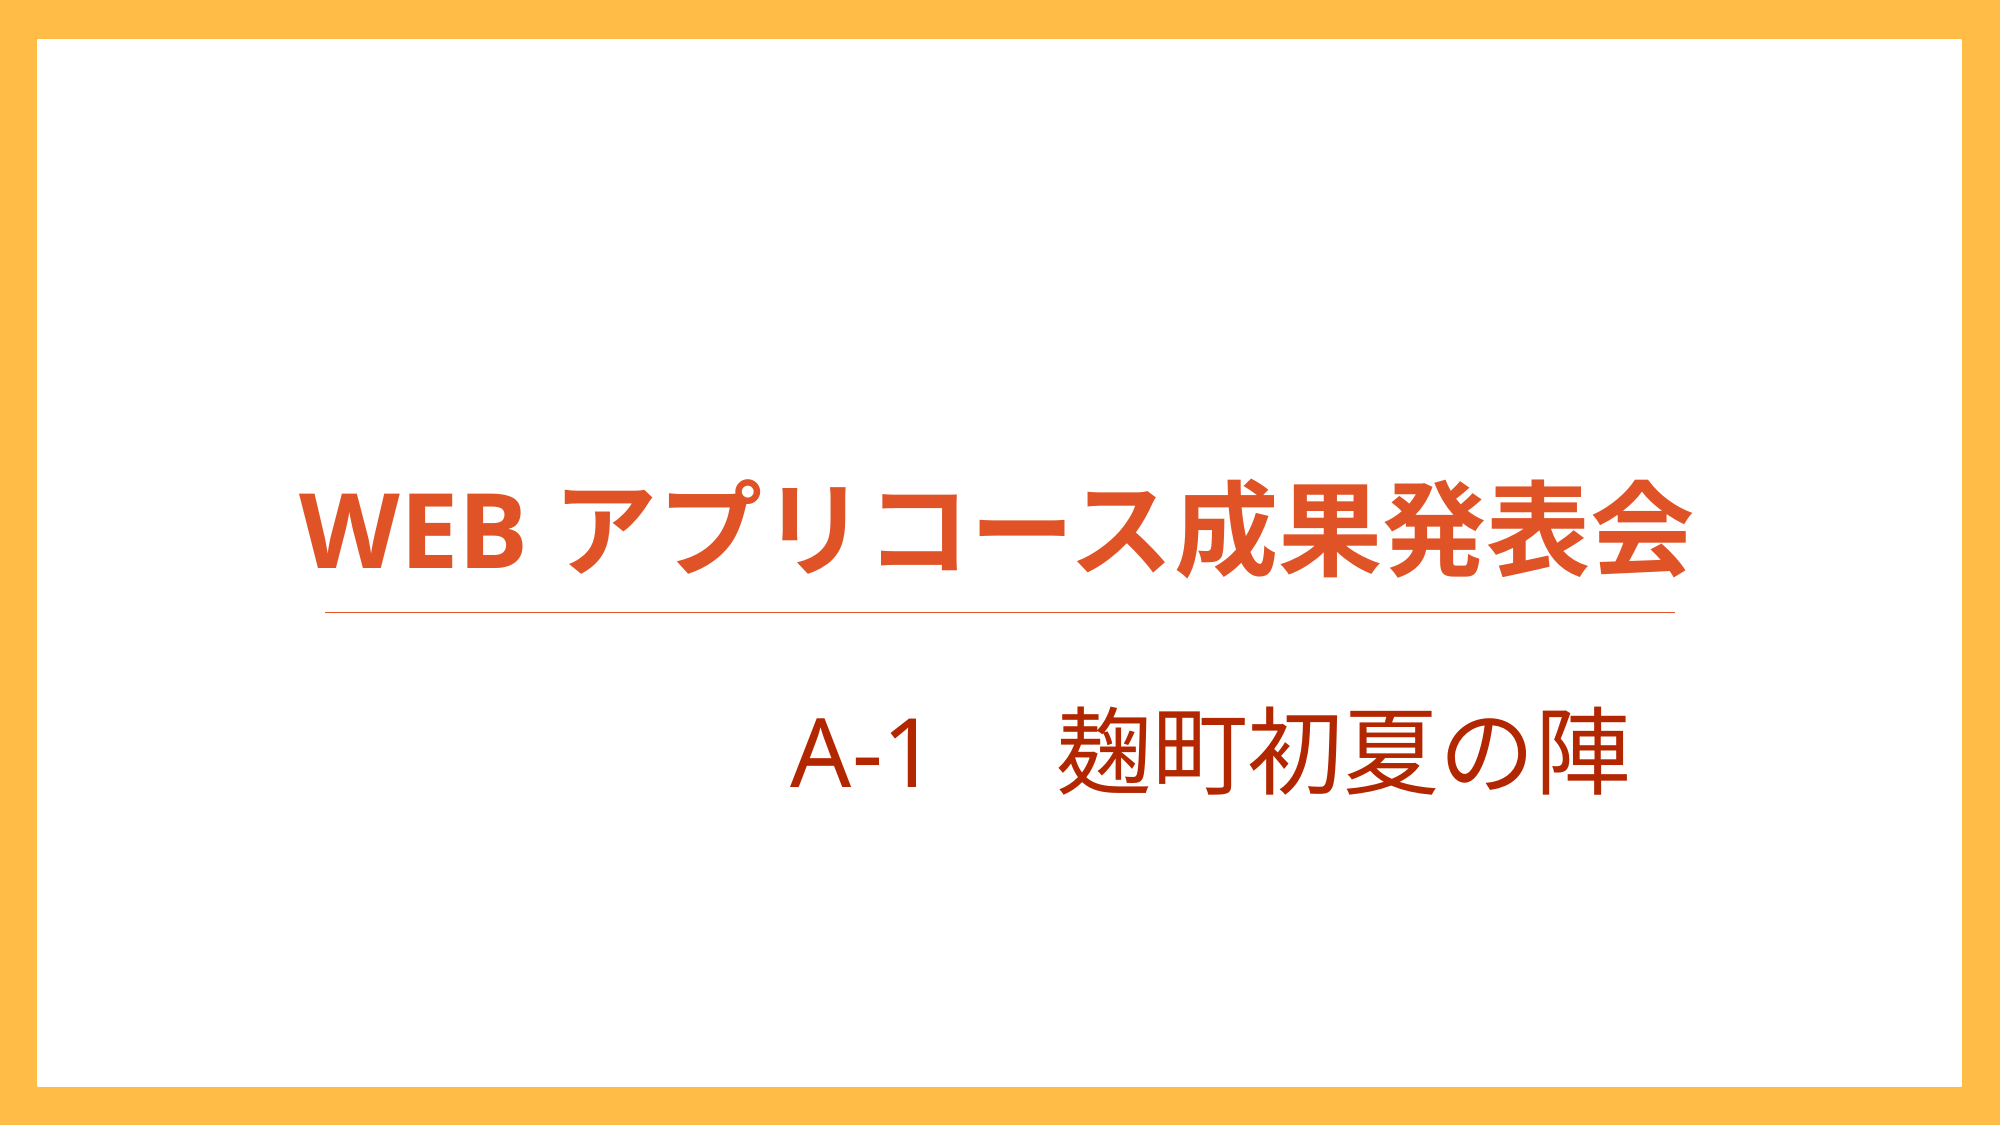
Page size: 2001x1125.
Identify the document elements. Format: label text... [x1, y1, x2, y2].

subtitle A-1 麹町初夏の陣 [475, 664, 1722, 987]
title Webアプリコース成果発表会 [207, 49, 1789, 598]
